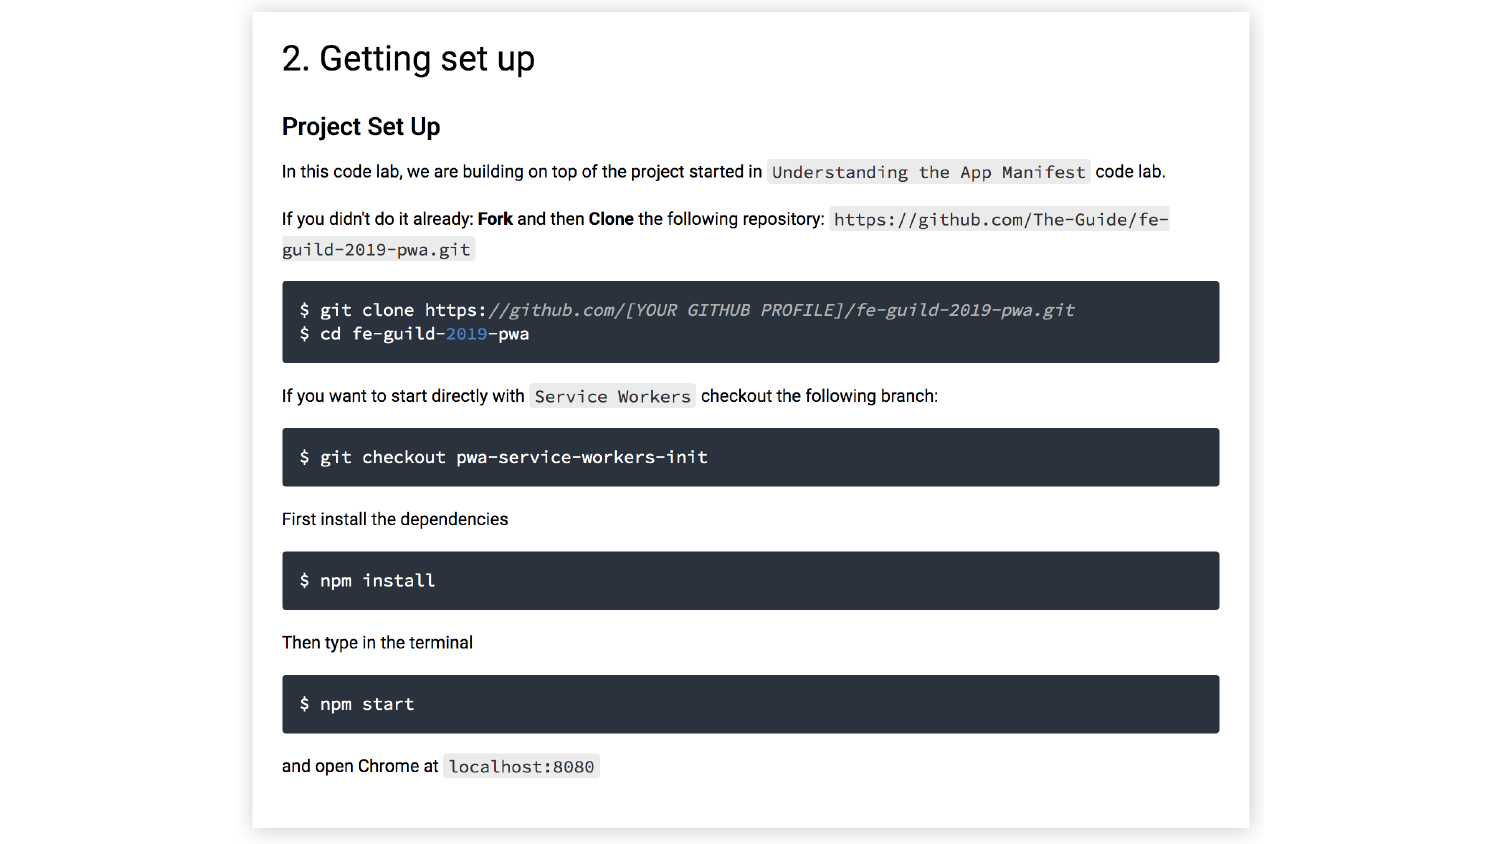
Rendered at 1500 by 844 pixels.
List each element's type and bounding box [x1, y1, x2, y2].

picture [236, 0, 1264, 844]
